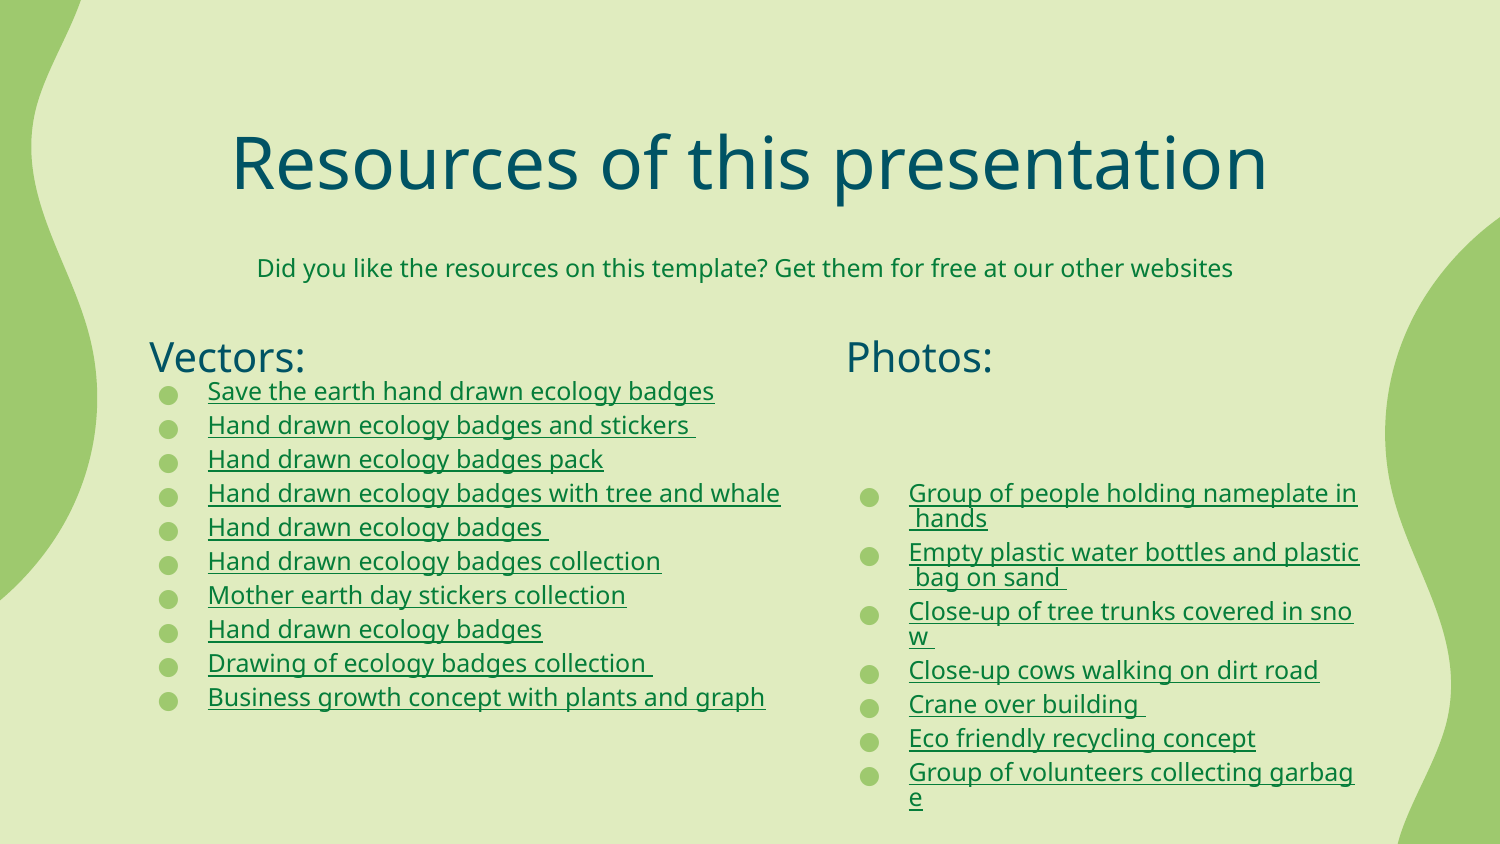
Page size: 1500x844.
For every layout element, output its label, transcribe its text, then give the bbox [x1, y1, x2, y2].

title Photos: [830, 320, 1139, 391]
subtitle Did you like the resources on this template? Get them for free at our other websites [117, 237, 1383, 303]
list Save the earth hand drawn ecology badges Hand drawn ecology badges and stickers Hand drawn ecology badges pack Hand drawn ecology badges with tree and whale Hand drawn ecology badges Hand drawn ecology badges collection Mother earth day stickers collection Hand drawn ecology badges Drawing of ecology badges collection Business growth concept with plants and graph [117, 372, 832, 731]
title Vectors: [134, 320, 443, 391]
title Resources of this presentation [134, 113, 1366, 208]
list Group of people holding nameplate in hands Empty plastic water bottles and plastic bag on sand Close-up of tree trunks covered in snow Close-up cows walking on dirt road Crane over building Eco friendly recycling concept Group of volunteers collecting garbage [832, 372, 1384, 731]
